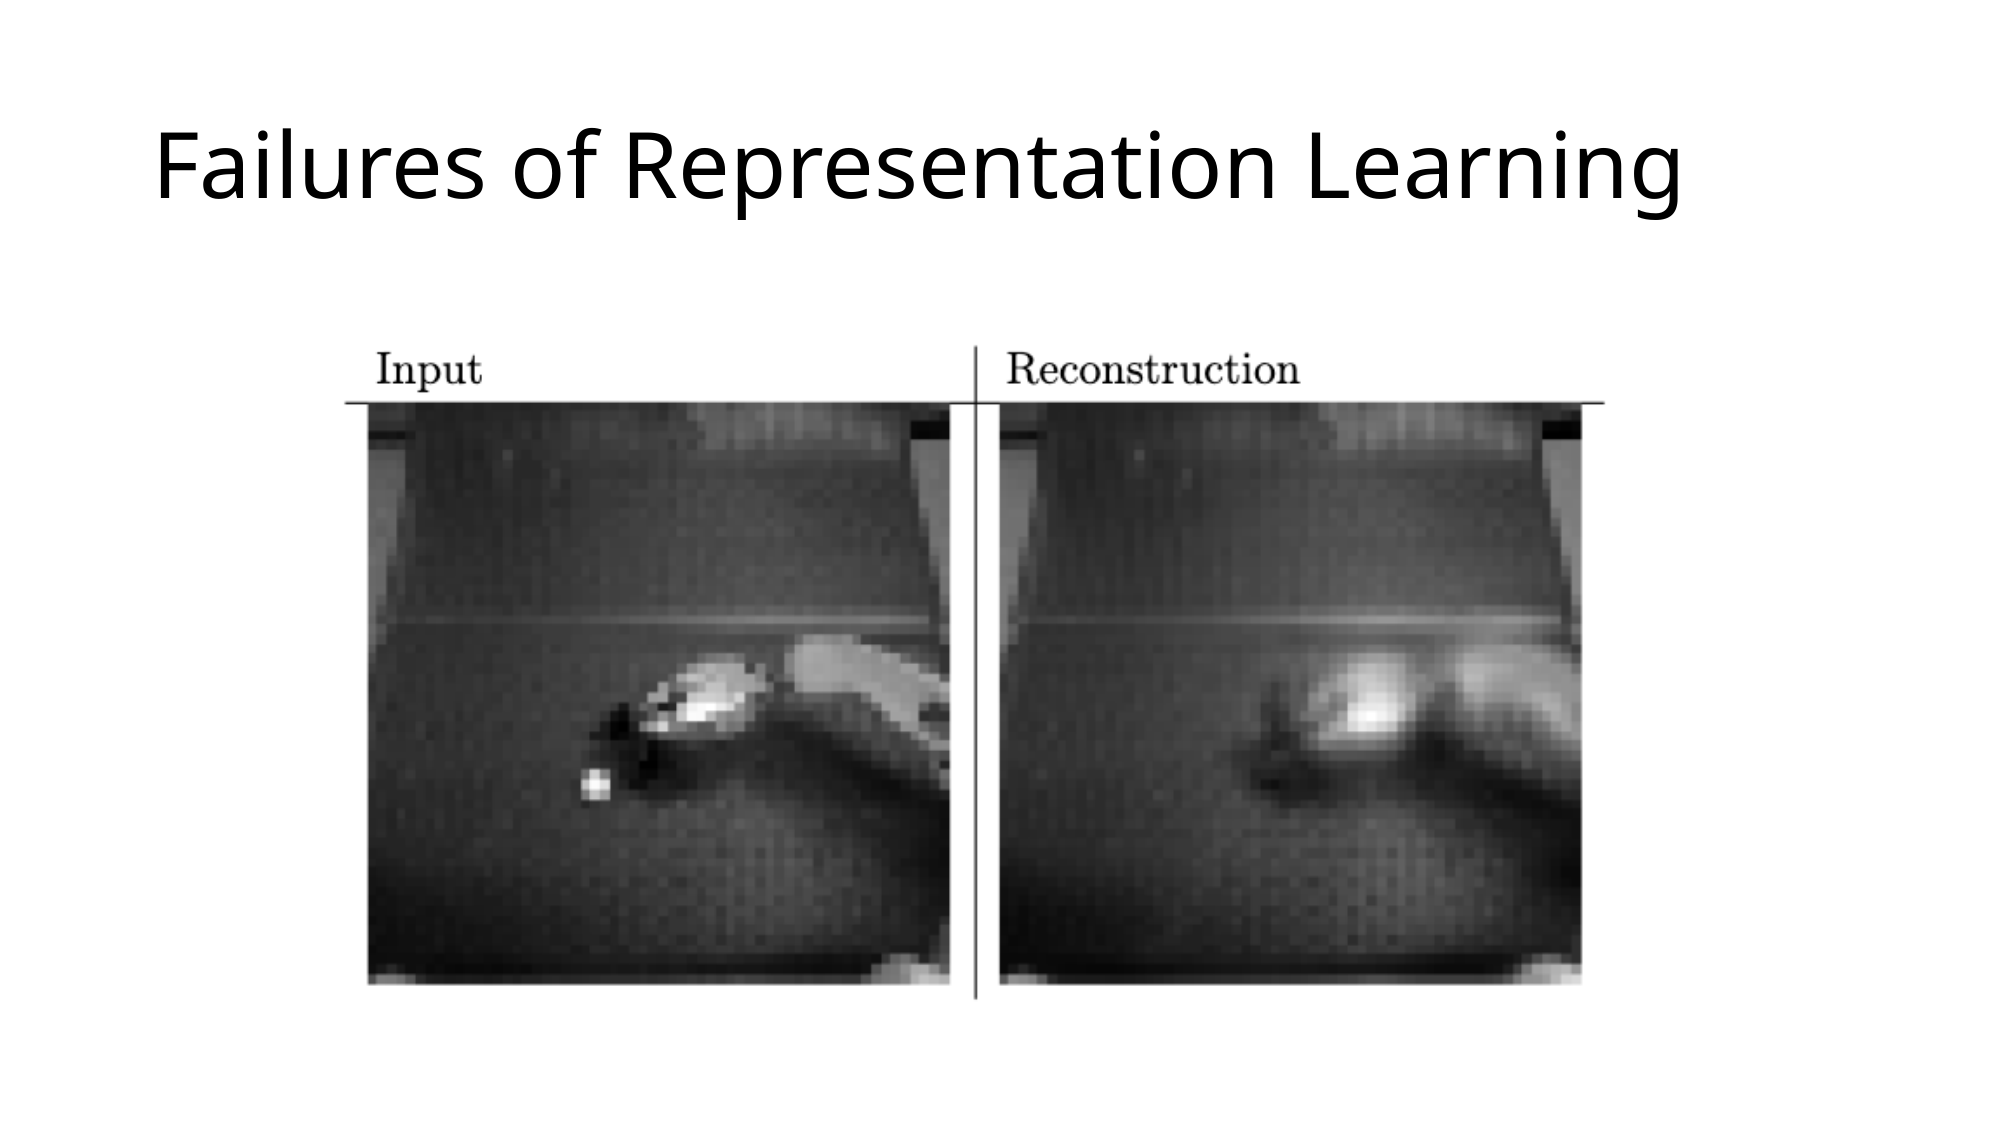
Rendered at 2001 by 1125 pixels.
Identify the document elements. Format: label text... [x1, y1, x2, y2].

title Failures of Representation Learning [137, 59, 1863, 278]
picture [289, 316, 1607, 1019]
